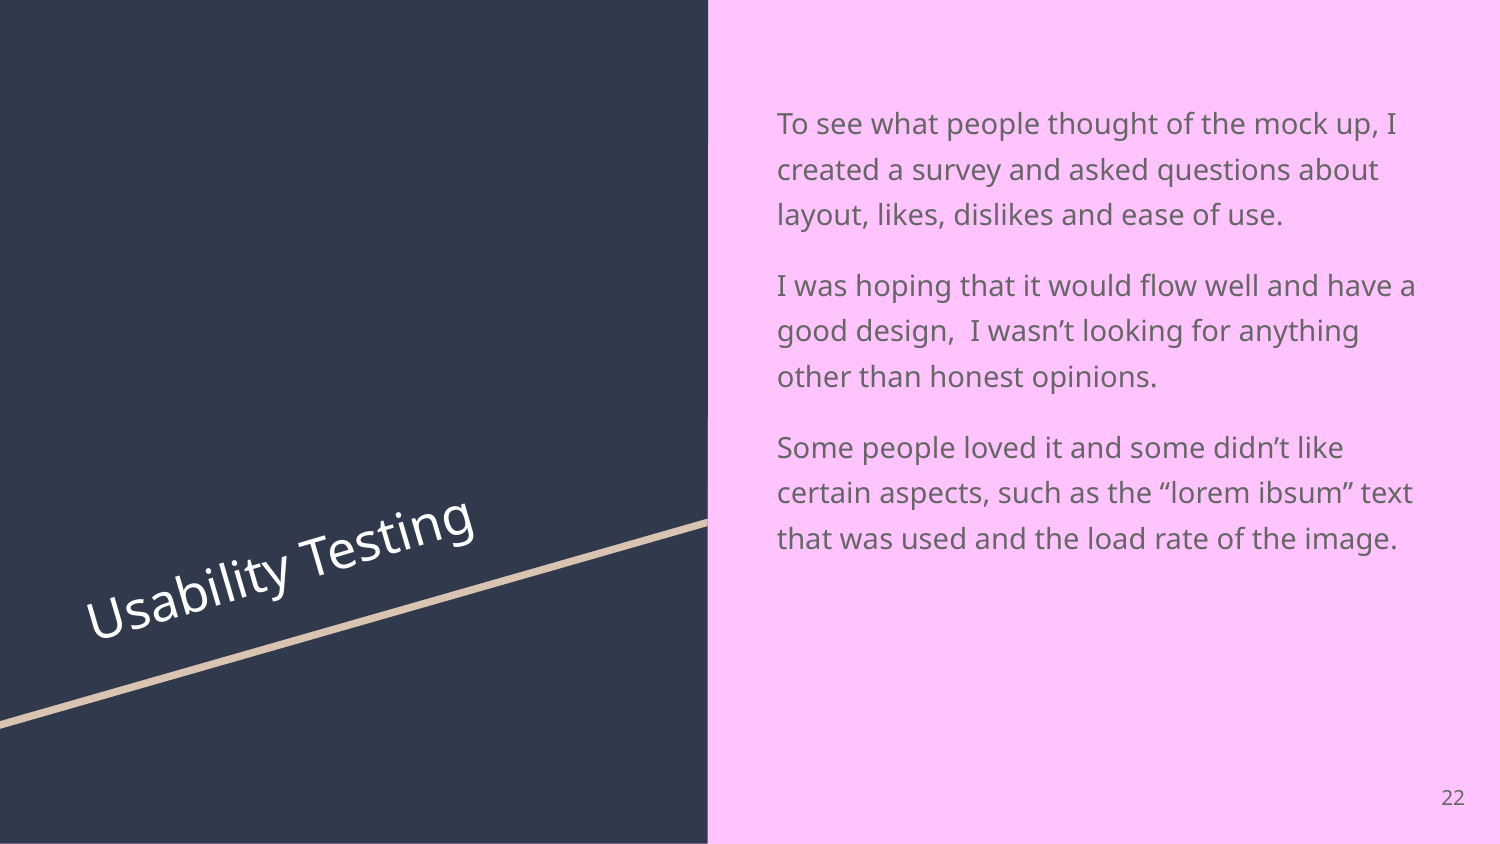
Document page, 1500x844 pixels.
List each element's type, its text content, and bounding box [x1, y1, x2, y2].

list To see what people thought of the mock up, I created a survey and asked questions about layout, likes, dislikes and ease of use. I was hoping that it would flow well and have a good design, I wasn’t looking for anything other than honest opinions. Some people loved it and some didn’t like certain aspects, such as the “lorem ibsum” text that was used and the load rate of the image. [761, 82, 1446, 755]
title Usability Testing [59, 406, 672, 677]
slide_number ‹#› [1389, 764, 1480, 830]
